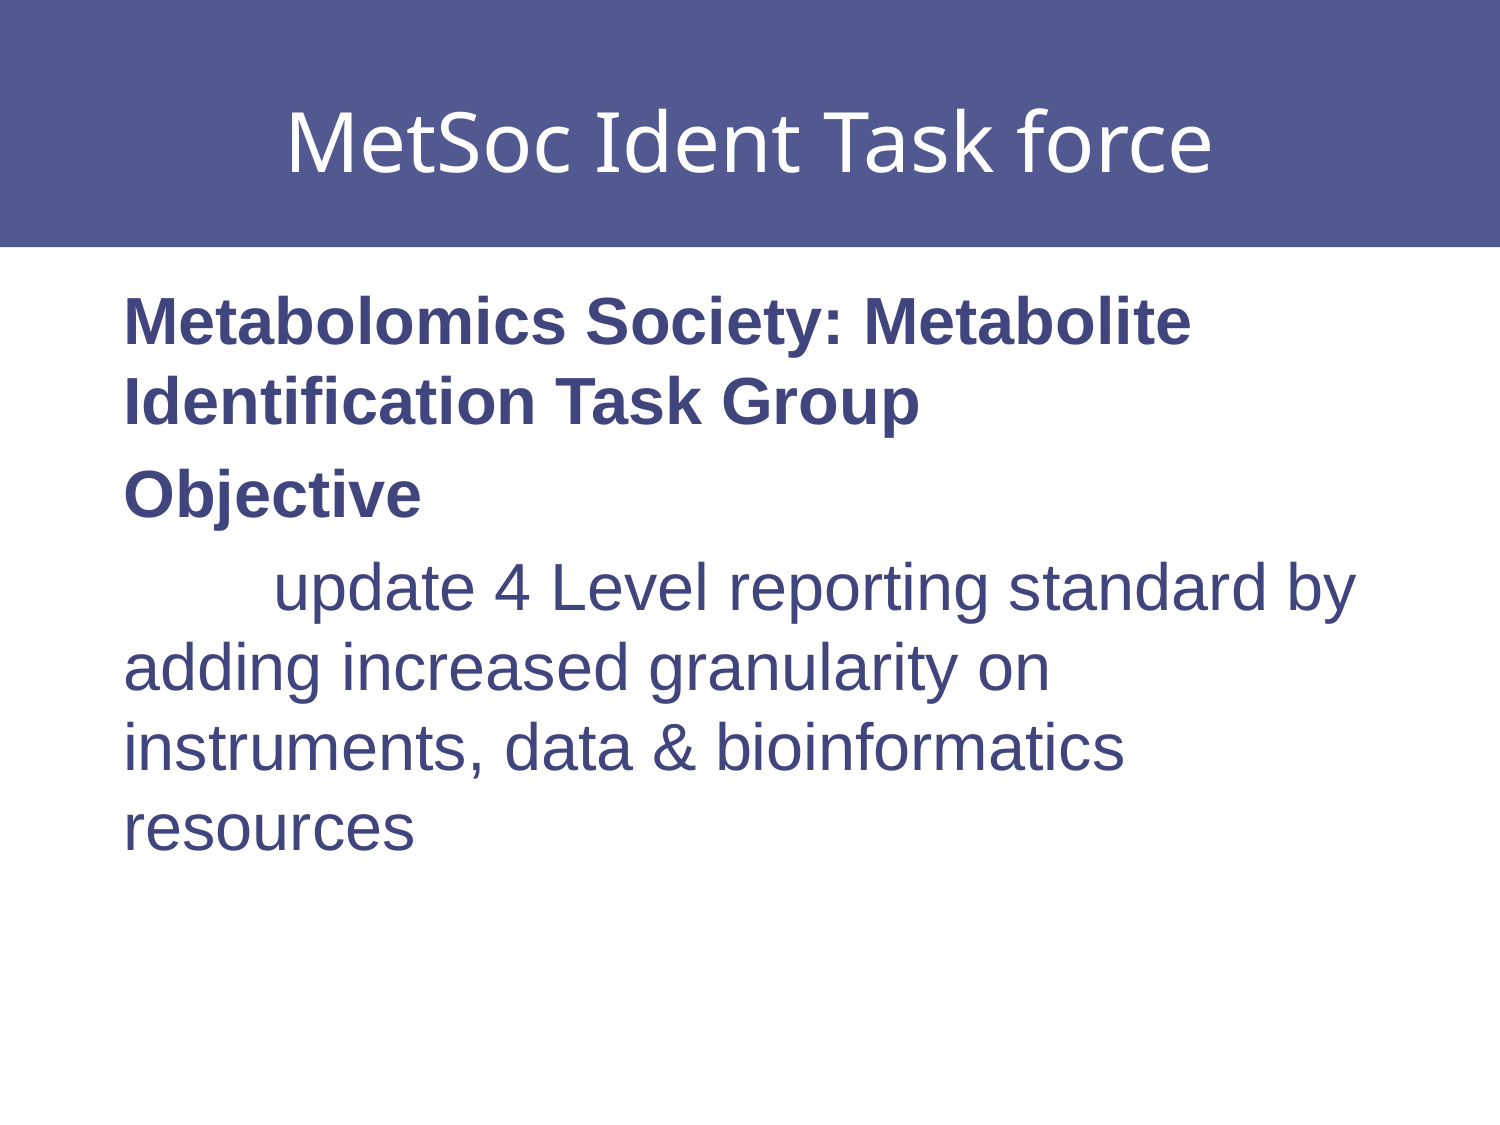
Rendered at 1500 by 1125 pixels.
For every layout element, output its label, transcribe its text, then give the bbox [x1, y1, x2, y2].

list Metabolomics Society: Metabolite Identification Task Group Objective update 4 Level reporting standard by adding increased granularity on instruments, data & bioinformatics resources [75, 262, 1425, 1005]
title MetSoc Ident Task force [75, 45, 1425, 233]
